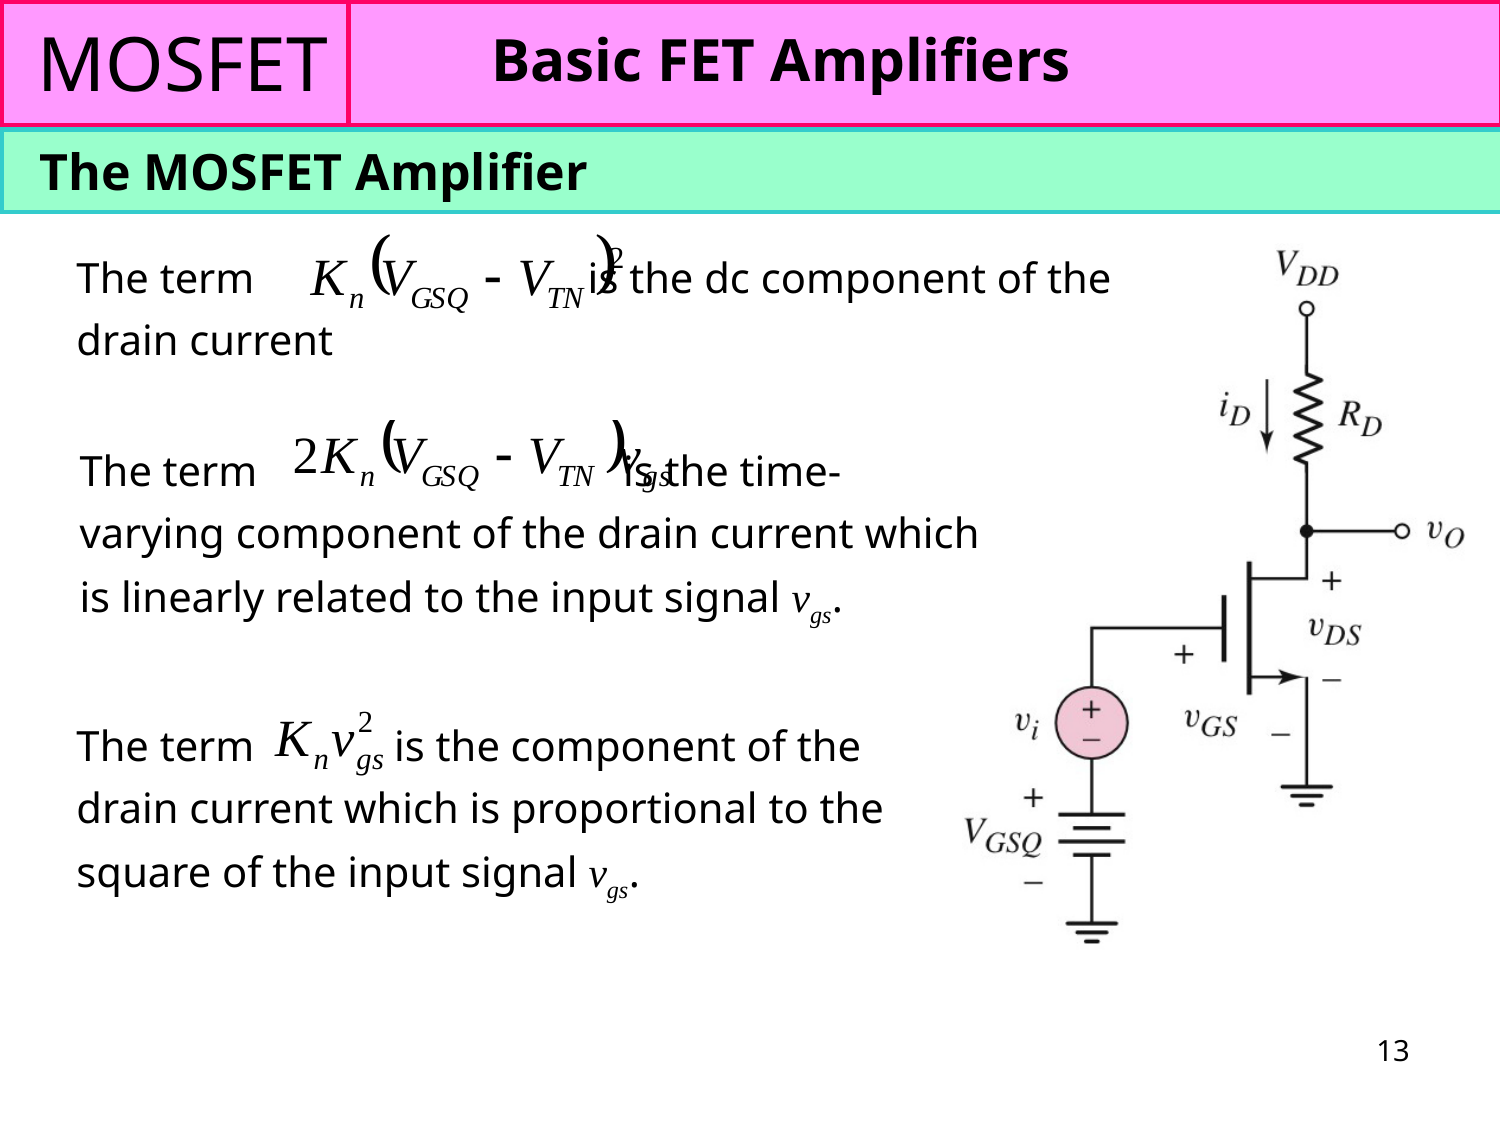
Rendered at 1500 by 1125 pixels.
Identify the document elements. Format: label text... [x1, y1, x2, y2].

text_box MOSFET [23, 9, 344, 115]
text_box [61, 231, 1152, 369]
picture [962, 243, 1466, 953]
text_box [61, 699, 939, 899]
slide_number 13 [1074, 1024, 1426, 1103]
text_box [349, 1, 1500, 126]
text_box Basic FET Amplifiers [476, 15, 1087, 101]
text_box [1, 1, 348, 126]
text_box [2, 129, 1500, 213]
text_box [64, 420, 999, 624]
text_box The MOSFET Amplifier [24, 132, 604, 208]
